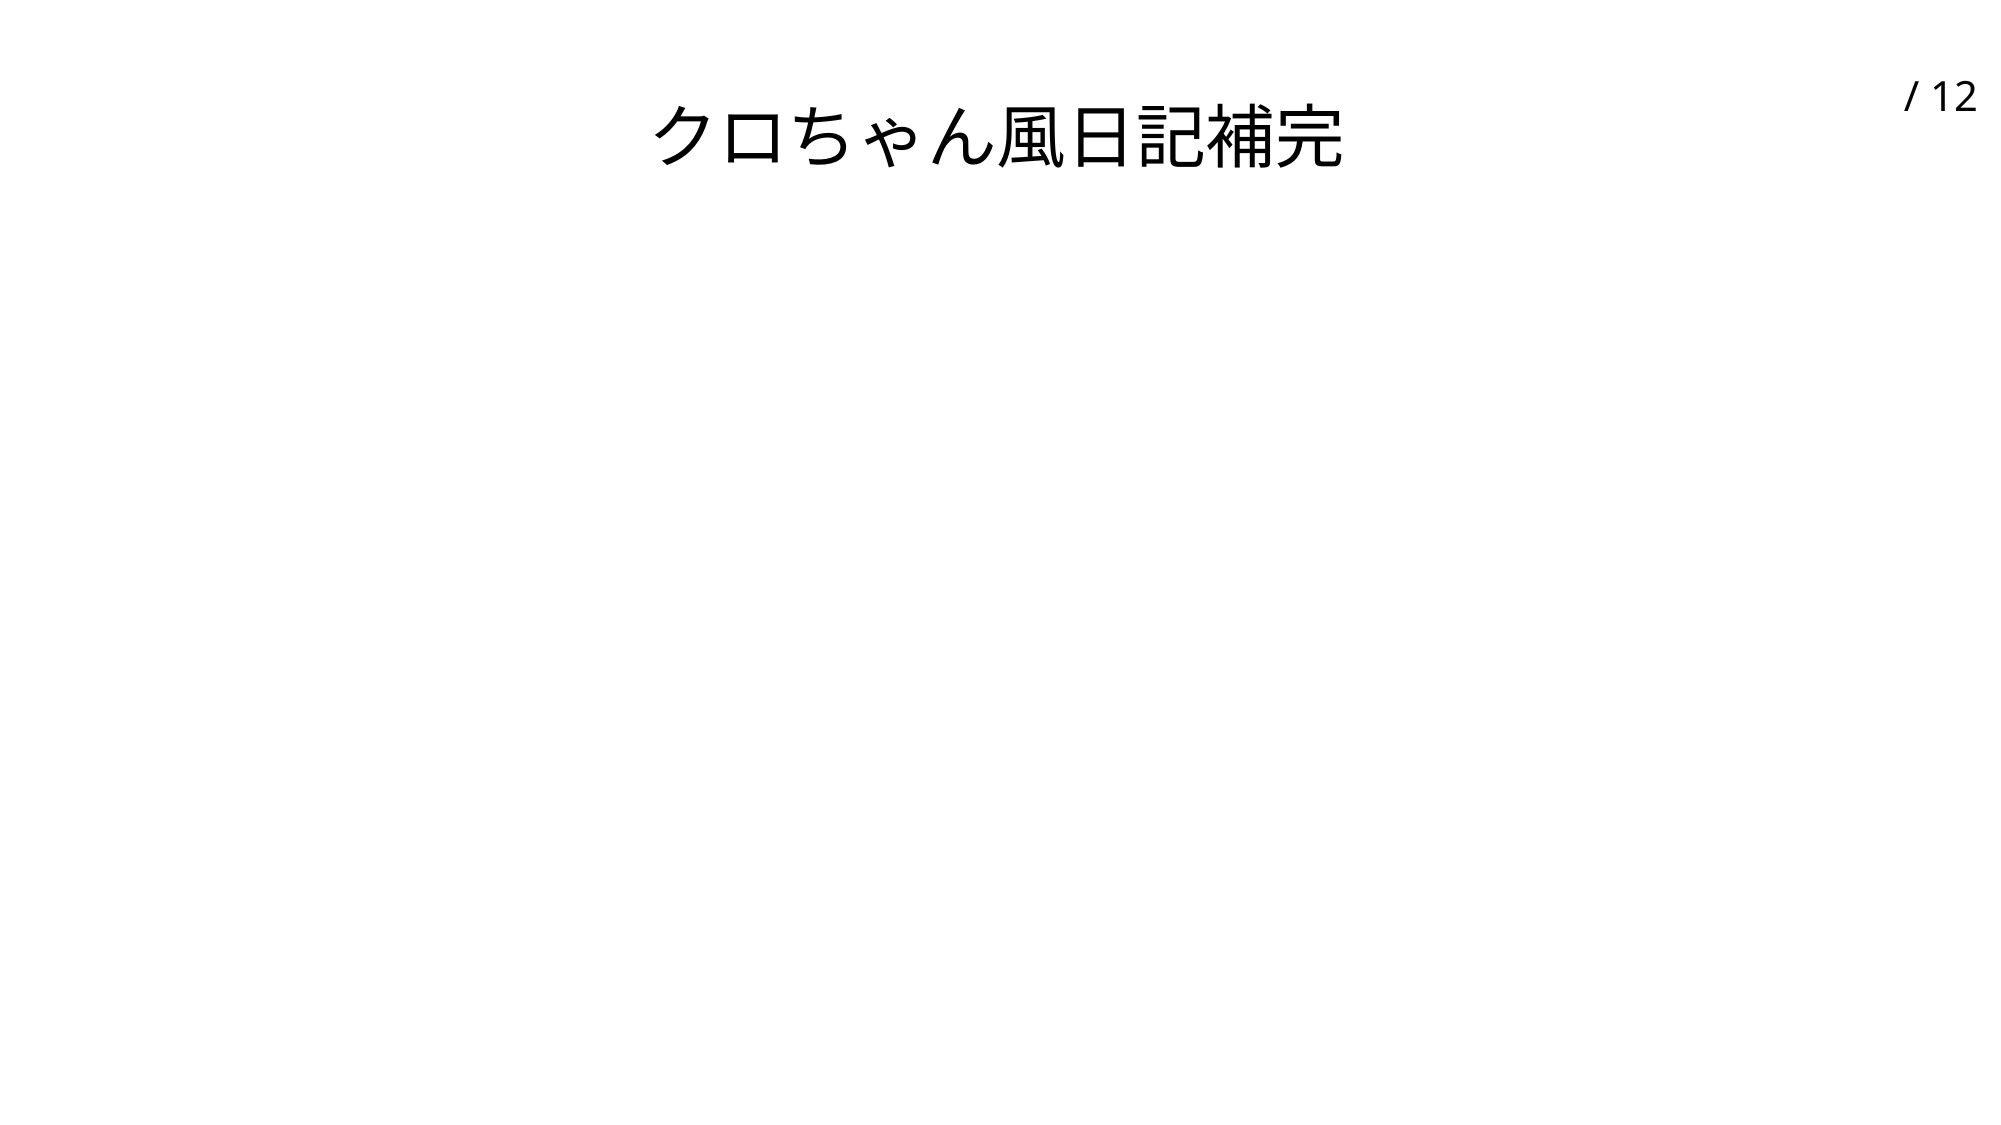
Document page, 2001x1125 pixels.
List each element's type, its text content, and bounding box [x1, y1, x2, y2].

title クロちゃん風日記補完 [42, 59, 1953, 185]
